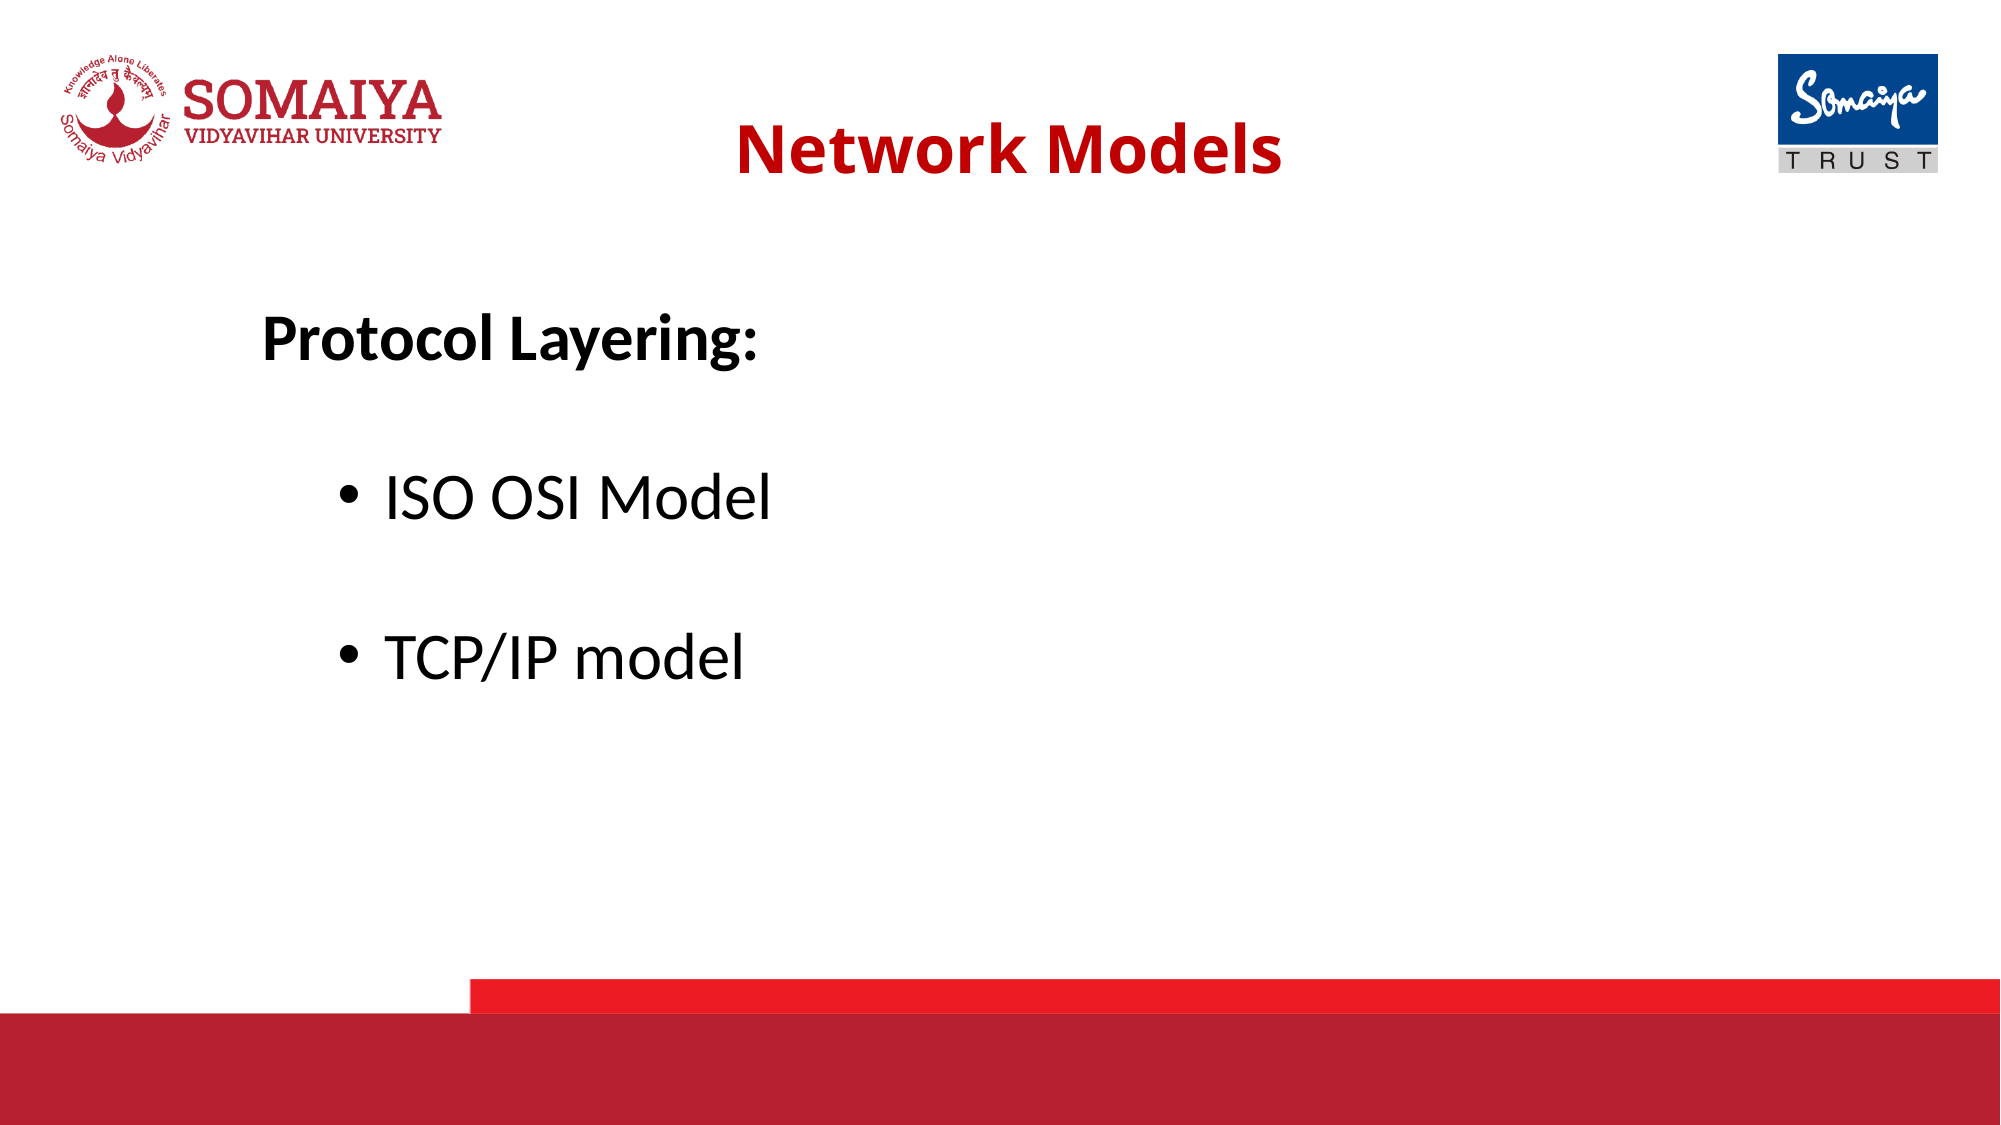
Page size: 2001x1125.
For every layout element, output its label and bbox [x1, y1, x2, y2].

text_box [0, 34, 2000, 1125]
